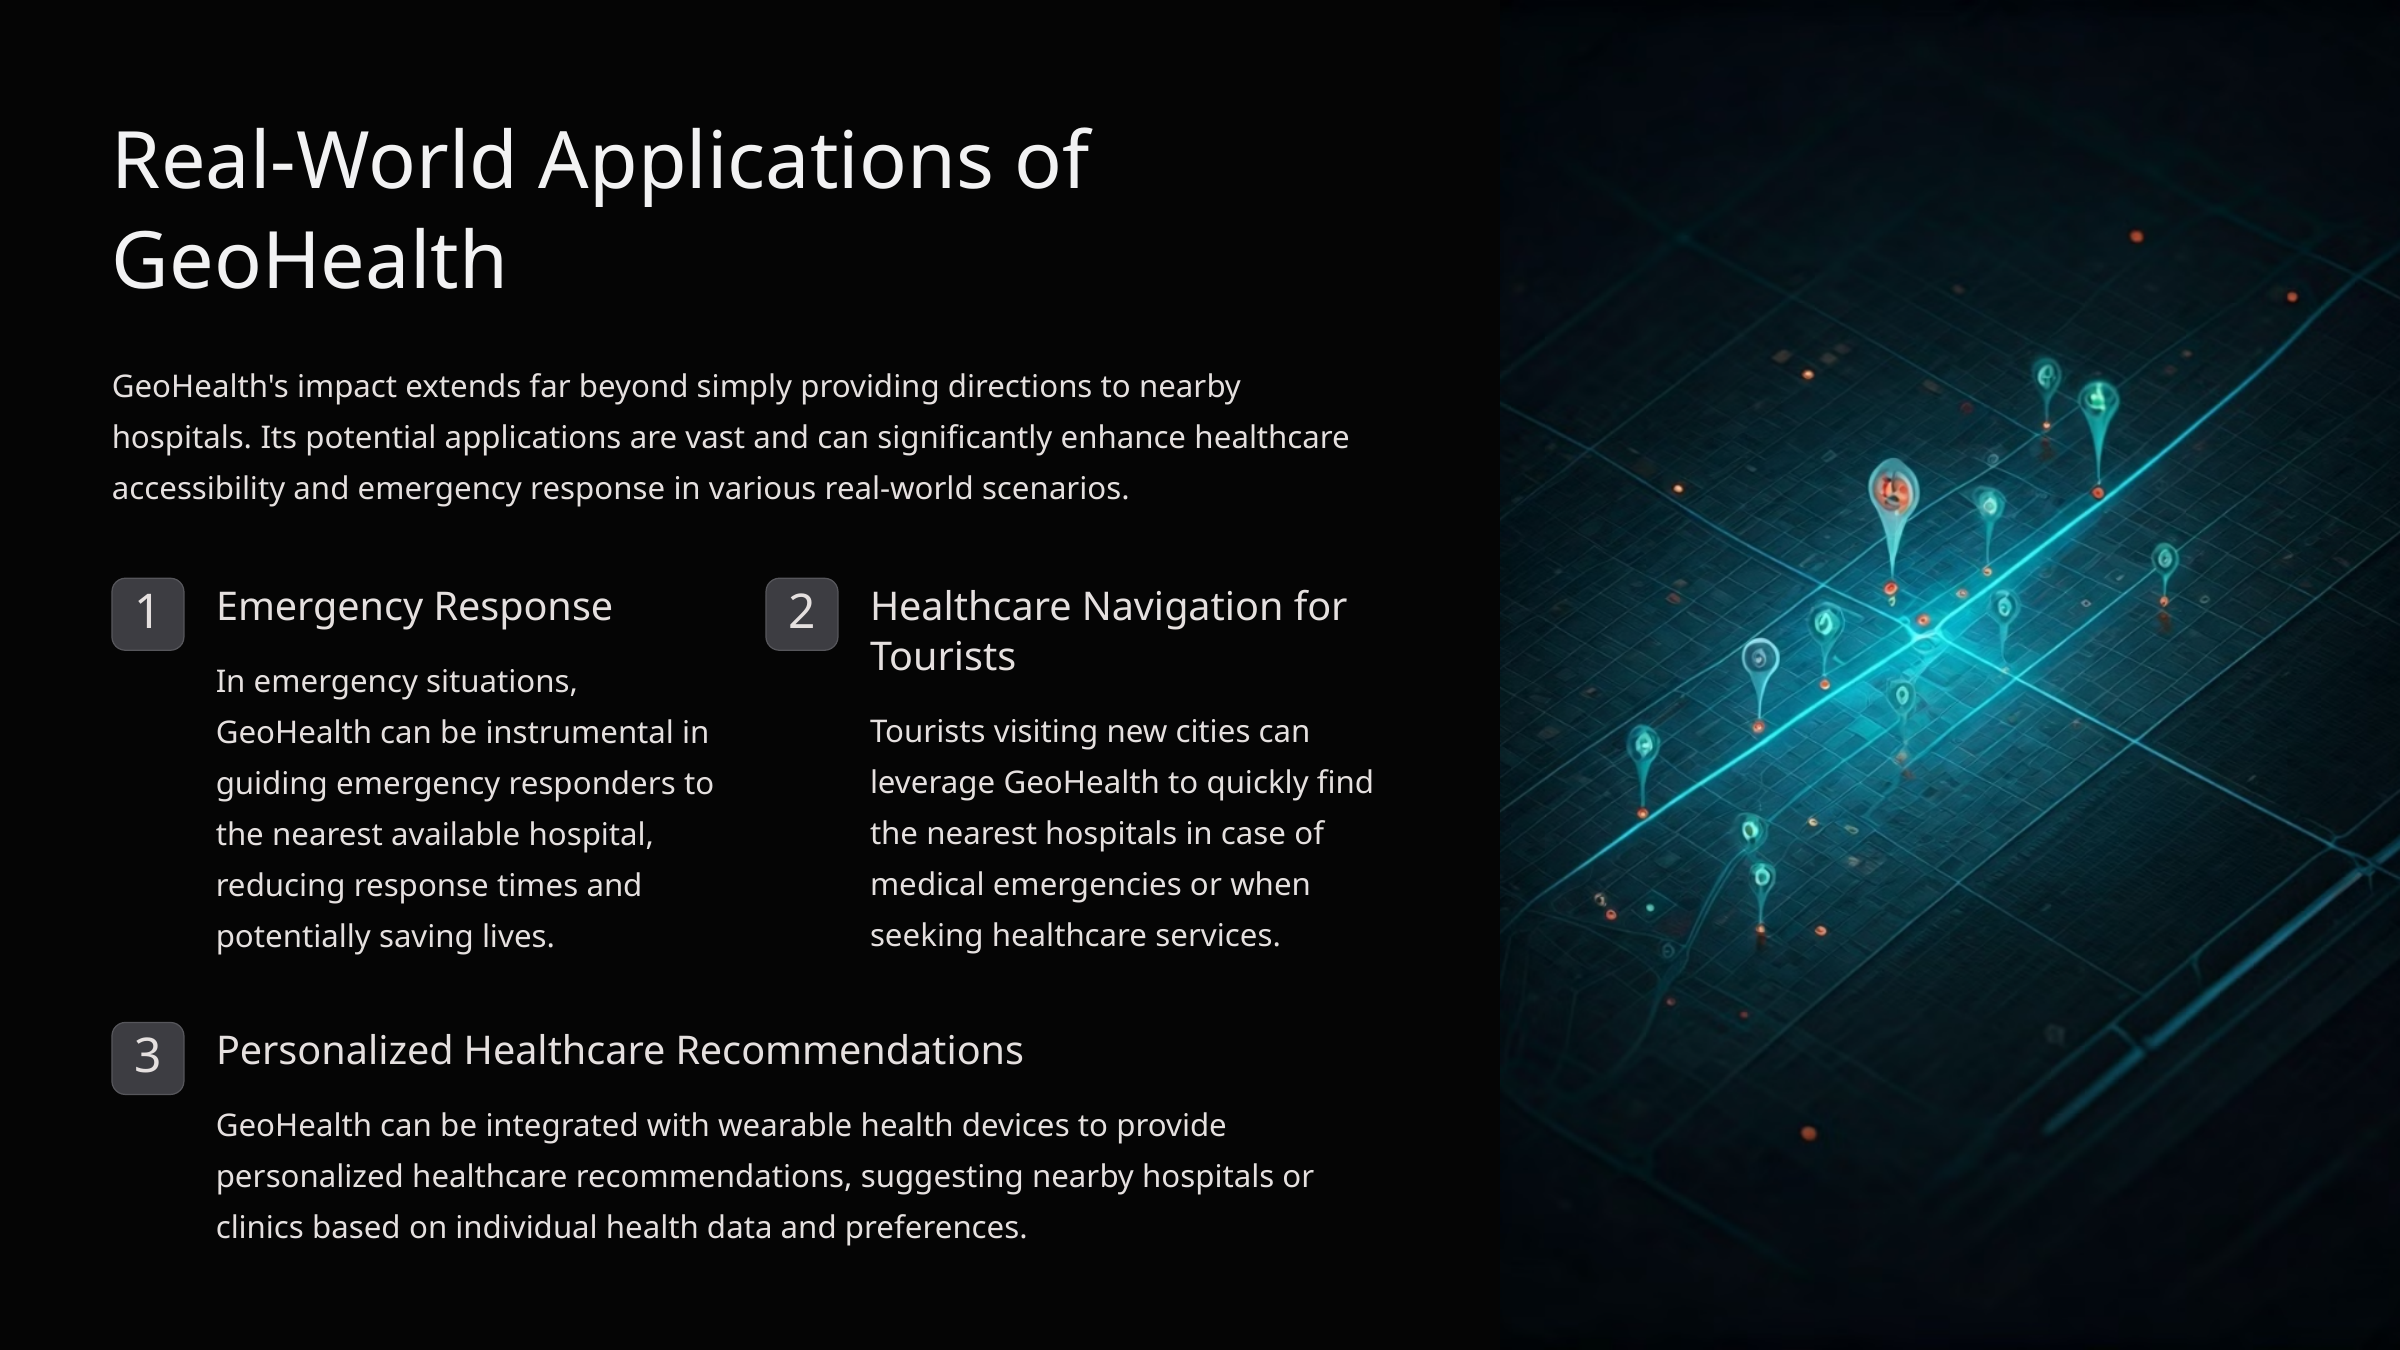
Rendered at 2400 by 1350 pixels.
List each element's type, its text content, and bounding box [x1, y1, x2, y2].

text_box In emergency situations, GeoHealth can be instrumental in guiding emergency responders to the nearest available hospital, reducing response times and potentially saving lives. [215, 647, 734, 955]
text_box Real-World Applications of GeoHealth [111, 104, 1388, 305]
text_box [111, 1022, 184, 1095]
text_box 3 [133, 1034, 162, 1083]
text_box [111, 578, 184, 651]
text_box Tourists visiting new cities can leverage GeoHealth to quickly find the nearest hospitals in case of medical emergencies or when seeking healthcare services. [869, 697, 1388, 954]
picture [1499, 0, 2400, 1350]
text_box Personalized Healthcare Recommendations [215, 1022, 1084, 1073]
text_box [765, 578, 838, 651]
text_box Healthcare Navigation for Tourists [869, 578, 1388, 679]
text_box GeoHealth can be integrated with wearable health devices to provide personalized healthcare recommendations, suggesting nearby hospitals or clinics based on individual health data and preferences. [215, 1091, 1388, 1246]
text_box Emergency Response [215, 578, 643, 629]
text_box GeoHealth's impact extends far beyond simply providing directions to nearby hospitals. Its potential applications are vast and can significantly enhance healthcare accessibility and emergency response in various real-world scenarios. [111, 352, 1388, 507]
text_box 1 [140, 590, 155, 639]
text_box 2 [788, 590, 816, 639]
